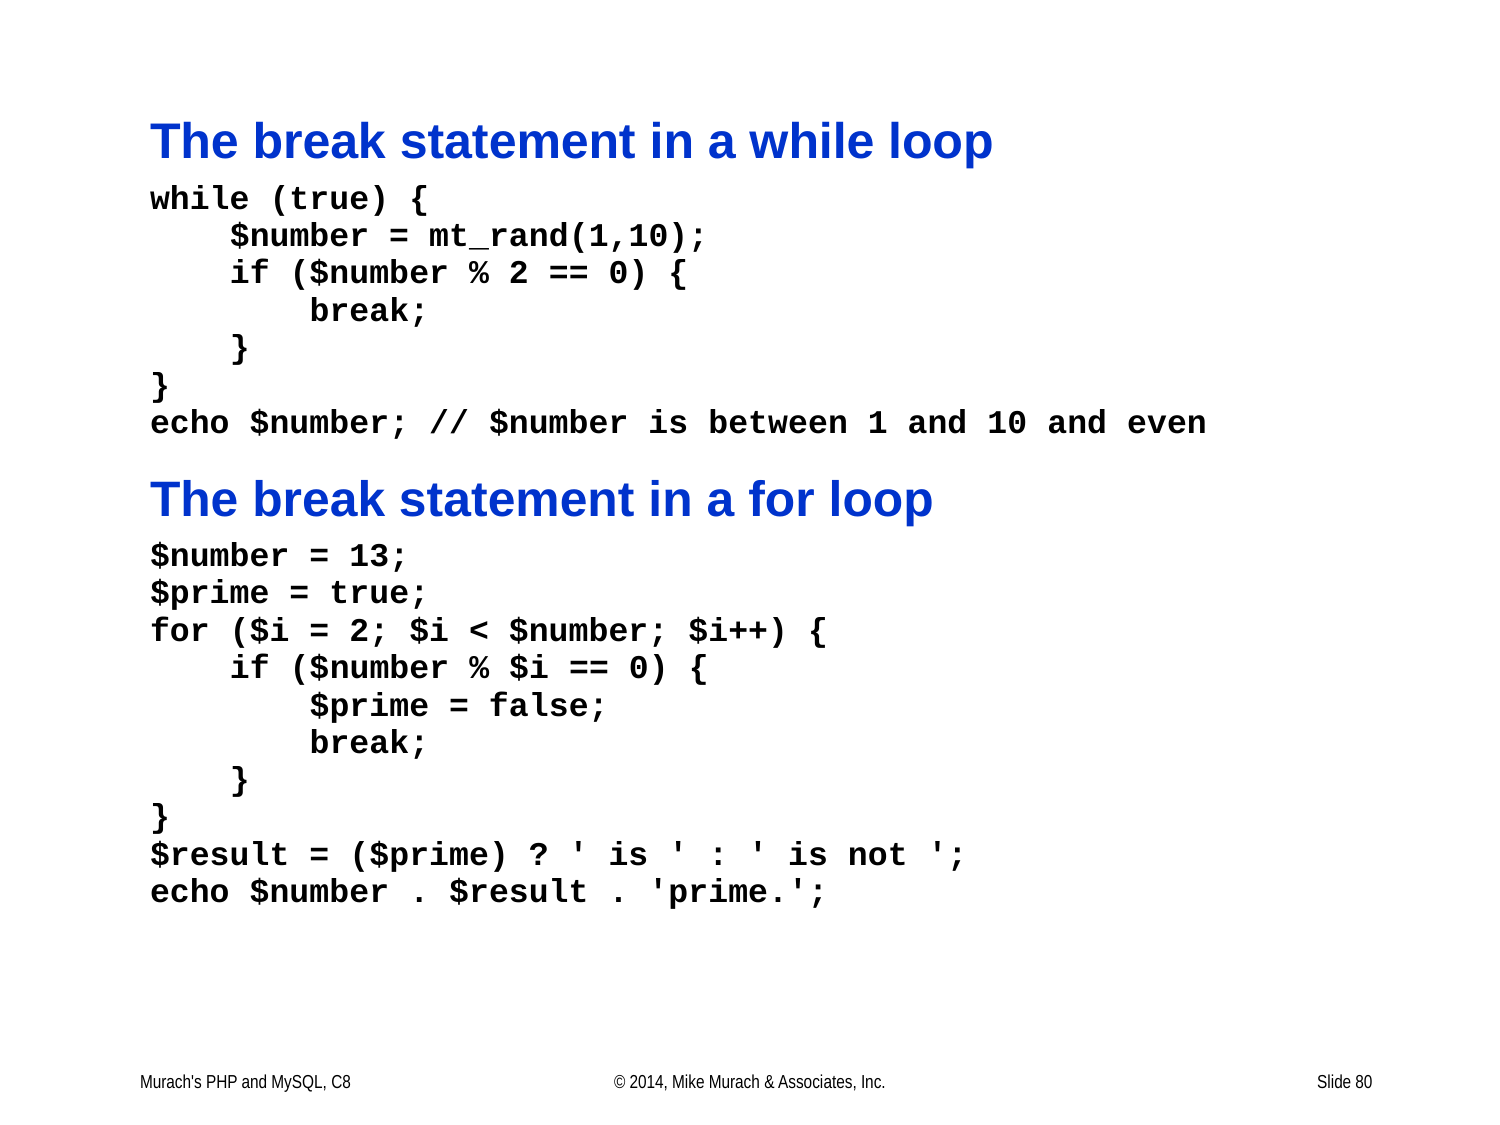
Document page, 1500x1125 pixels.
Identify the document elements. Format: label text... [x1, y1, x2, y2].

footer © 2014, Mike Murach & Associates, Inc. [474, 1025, 1025, 1100]
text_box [149, 181, 1346, 985]
slide_number Murach's PHP and MySQL, C8 [125, 1025, 450, 1100]
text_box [149, 112, 1128, 183]
slide_number Slide 80 [1074, 1025, 1388, 1100]
